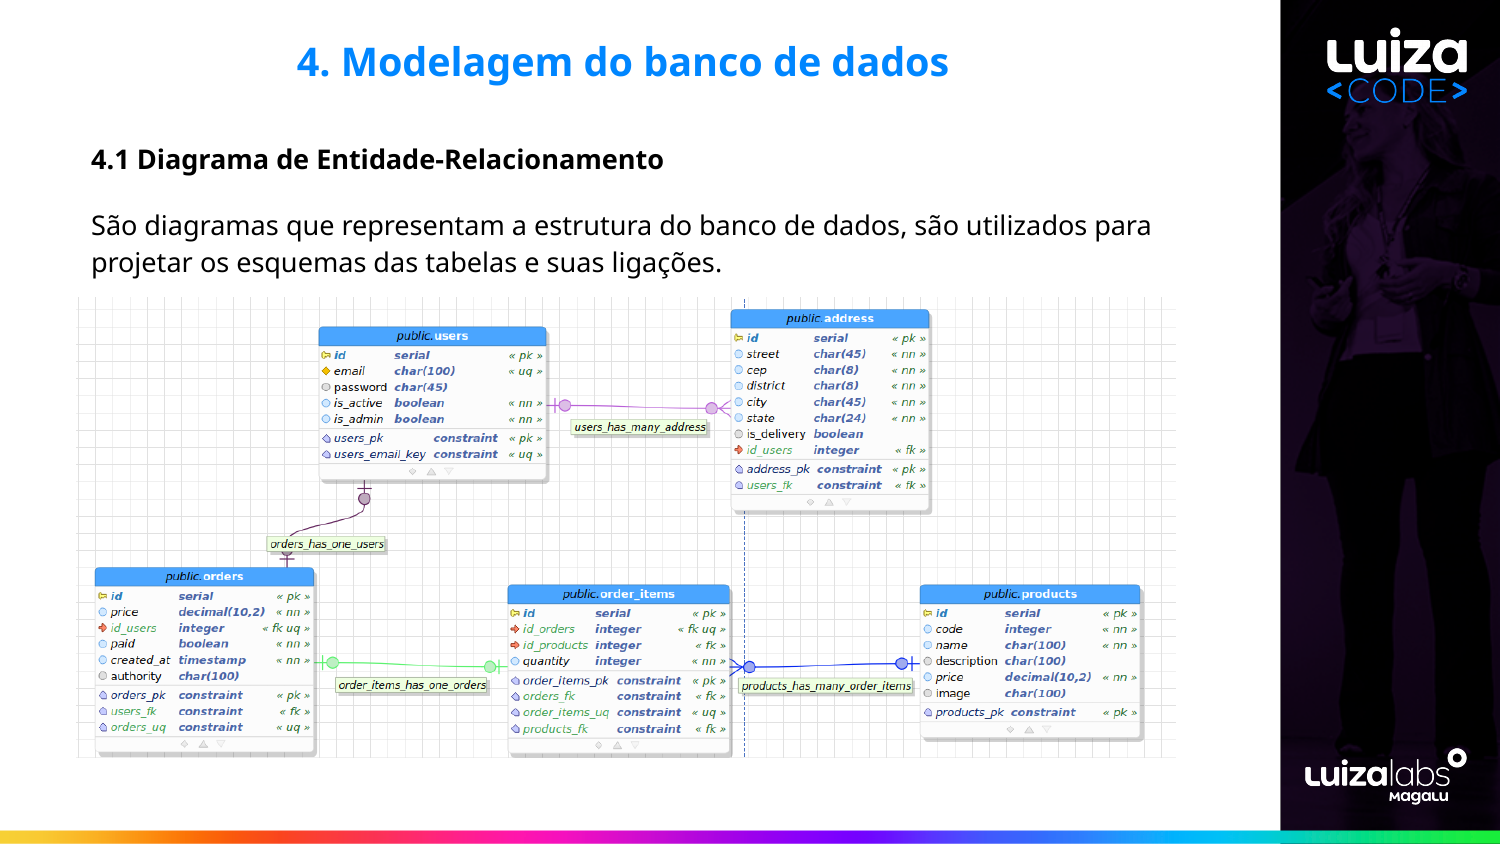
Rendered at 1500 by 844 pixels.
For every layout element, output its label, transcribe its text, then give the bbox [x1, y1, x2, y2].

picture [0, 830, 1156, 844]
picture [75, 297, 1176, 758]
picture [1233, 0, 1500, 844]
text_box 4.1 Diagrama de Entidade-Relacionamento São diagramas que representam a estrutura do banco de dados, são utilizados para projetar os esquemas das tabelas e suas ligações. [76, 122, 1203, 294]
list 4. Modelagem do banco de dados [49, 14, 1197, 116]
